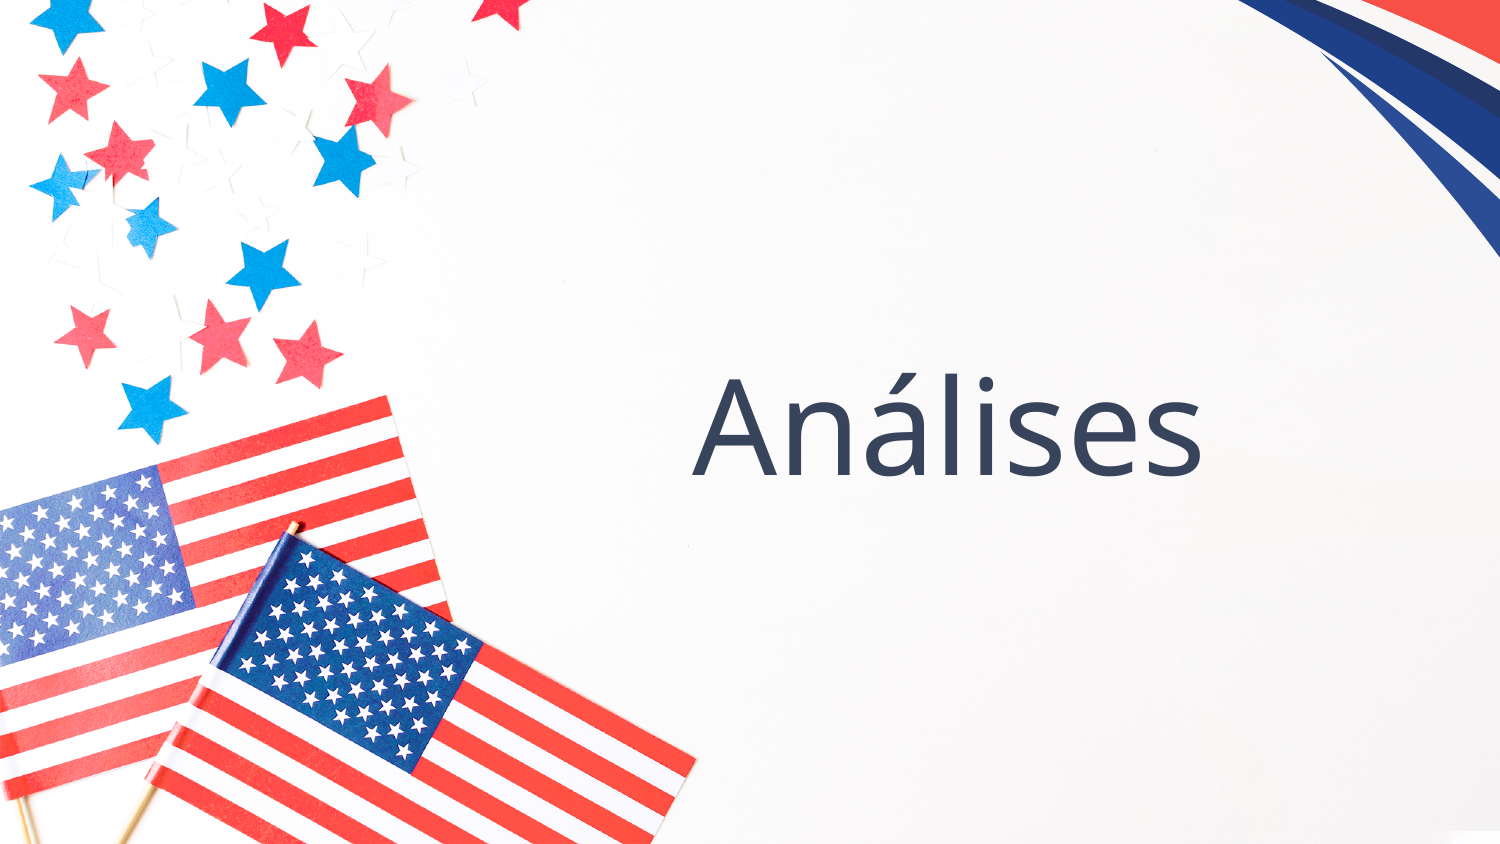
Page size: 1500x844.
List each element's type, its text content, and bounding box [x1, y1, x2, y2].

picture [1318, 0, 1500, 90]
title Análises [381, 254, 1207, 590]
picture [0, 0, 1500, 844]
